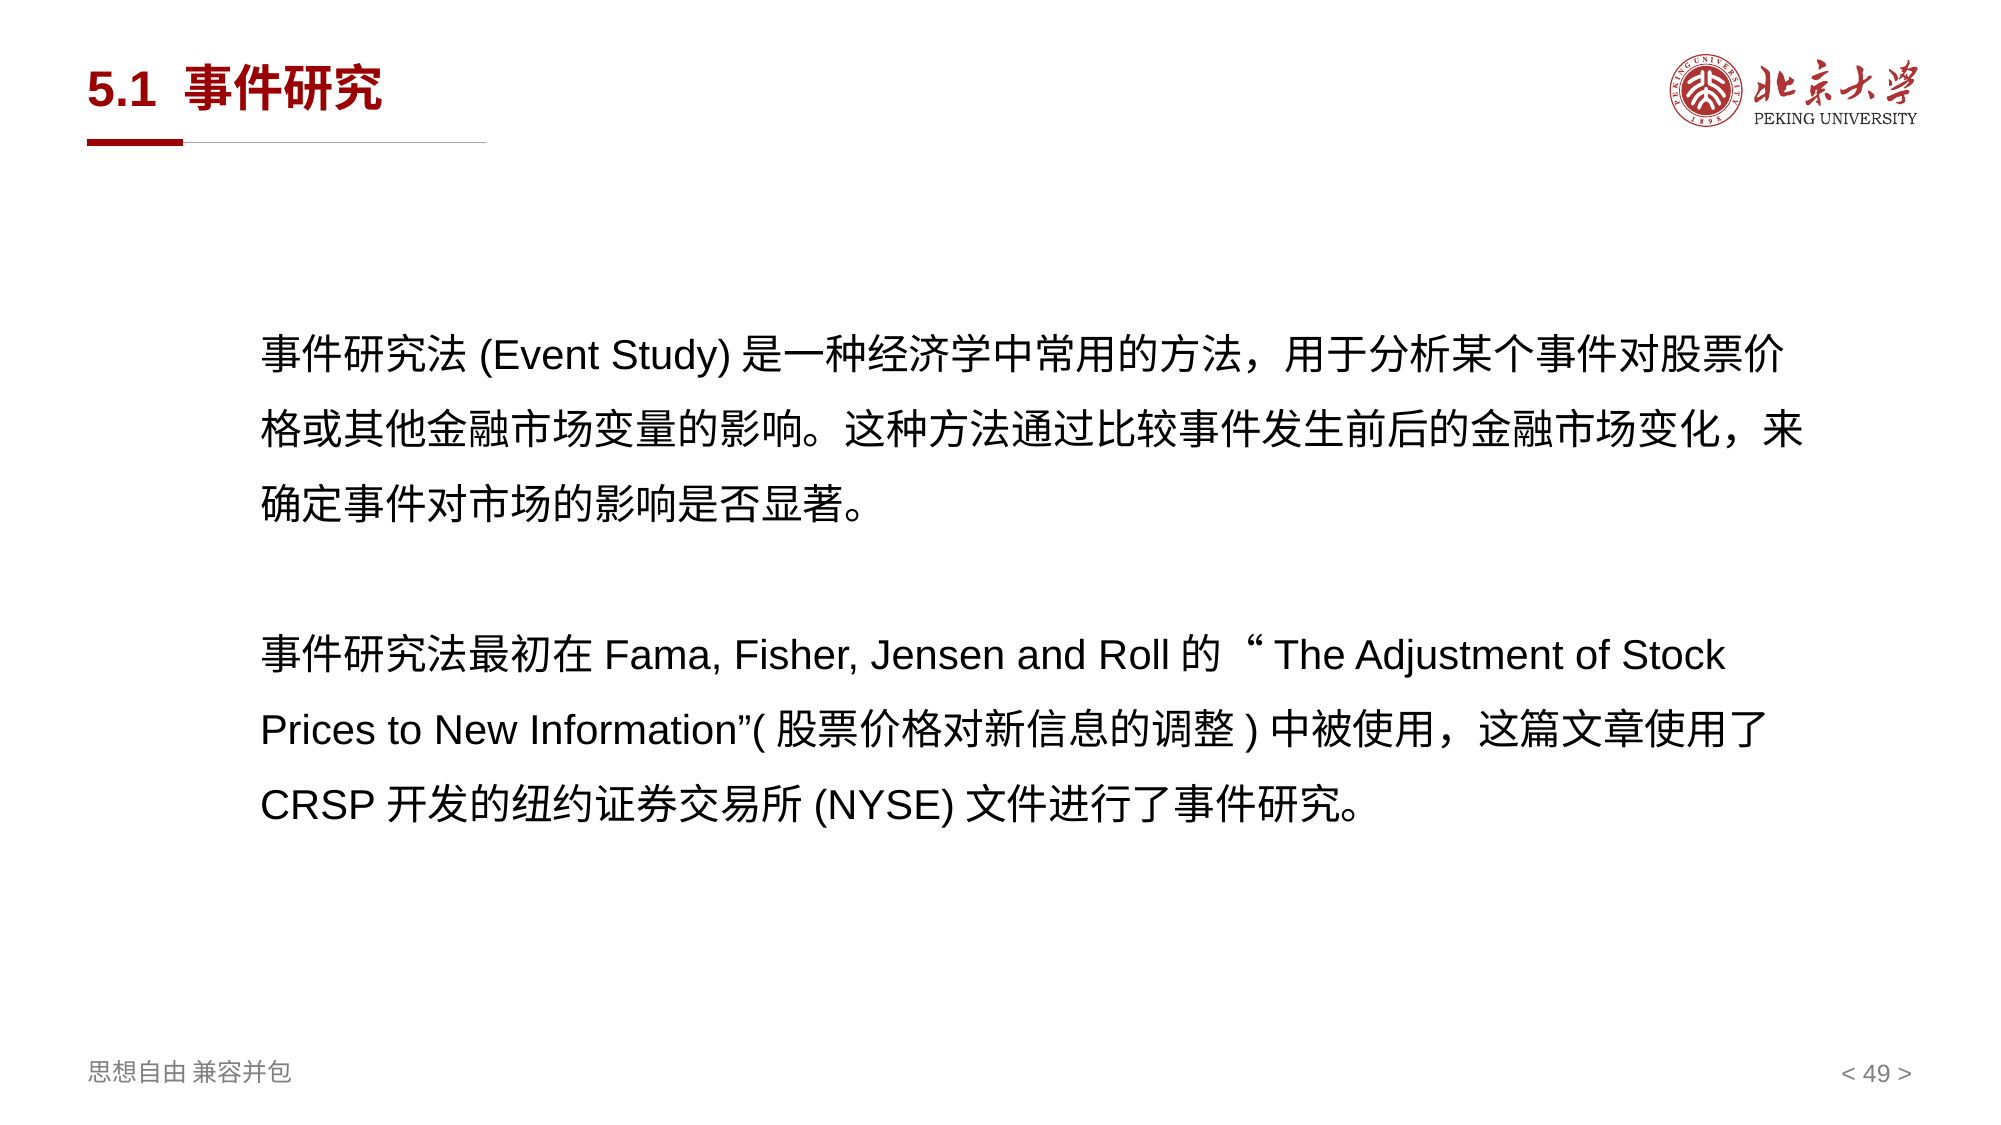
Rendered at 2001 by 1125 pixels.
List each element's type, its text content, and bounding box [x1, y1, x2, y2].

slide_number < > [1477, 1048, 1928, 1097]
text_box 事件研究法(Event Study)是一种经济学中常用的方法，用于分析某个事件对股票价格或其他金融市场变量的影响。这种方法通过比较事件发生前后的金融市场变化，来确定事件对市场的影响是否显著。 事件研究法最初在Fama, Fisher, Jensen and Roll的“The Adjustment of Stock Prices to New Information”(股票价格对新信息的调整)中被使用，这篇文章使用了CRSP开发的纽约证券交易所(NYSE)文件进行了事件研究。 [245, 296, 1828, 836]
title 5.1 事件研究 [72, 39, 1559, 142]
